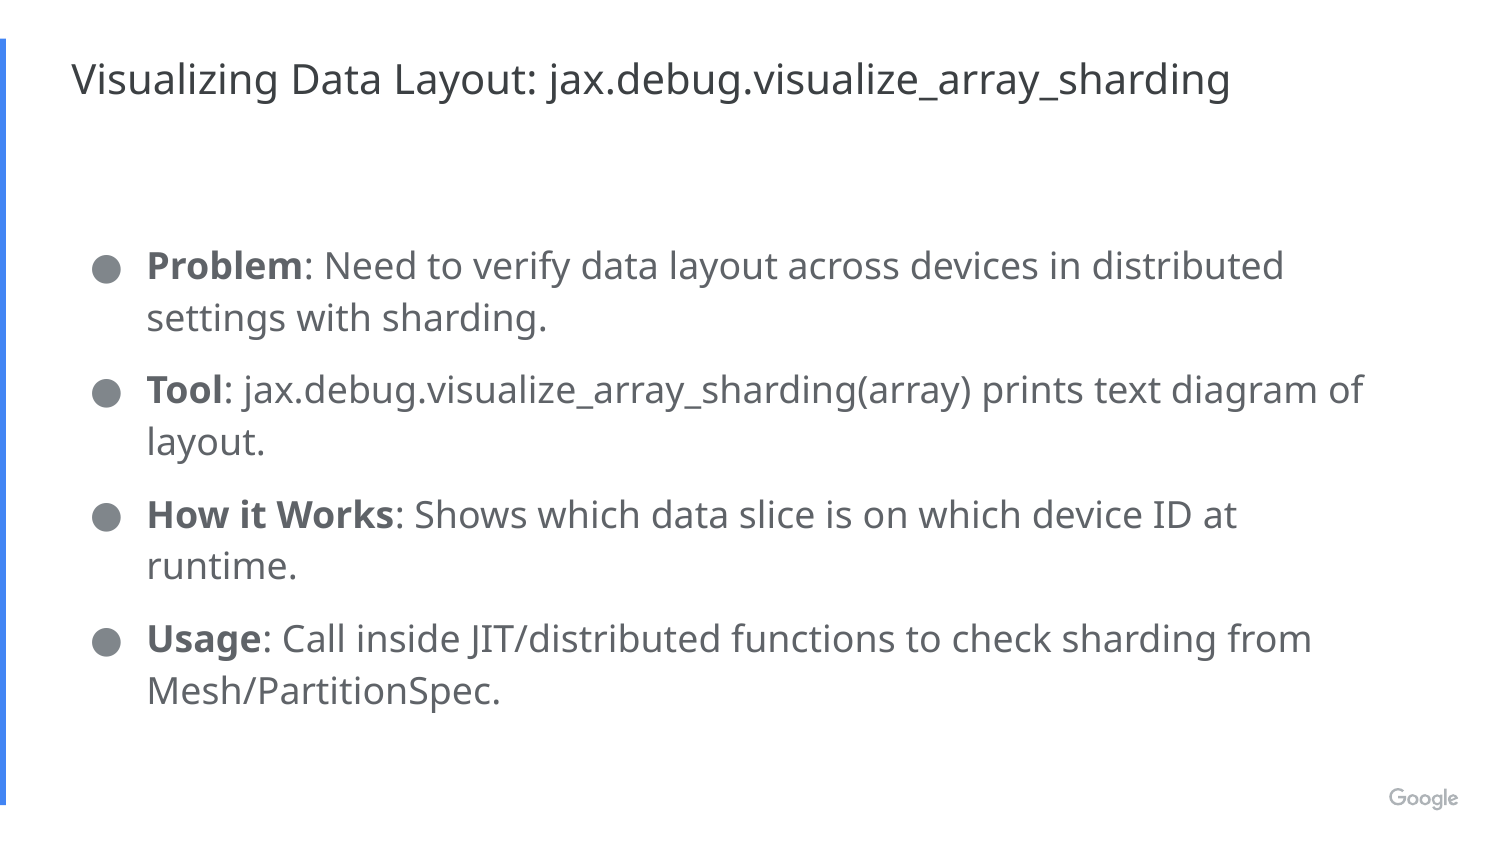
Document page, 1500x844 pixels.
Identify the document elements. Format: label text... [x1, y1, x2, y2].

list Problem: Need to verify data layout across devices in distributed settings with sharding. Tool: jax.debug.visualize_array_sharding(array) prints text diagram of layout. How it Works: Shows which data slice is on which device ID at runtime. Usage: Call inside JIT/distributed functions to check sharding from Mesh/PartitionSpec. [56, 220, 1393, 727]
title Visualizing Data Layout: jax.debug.visualize_array_sharding [56, 43, 1385, 215]
